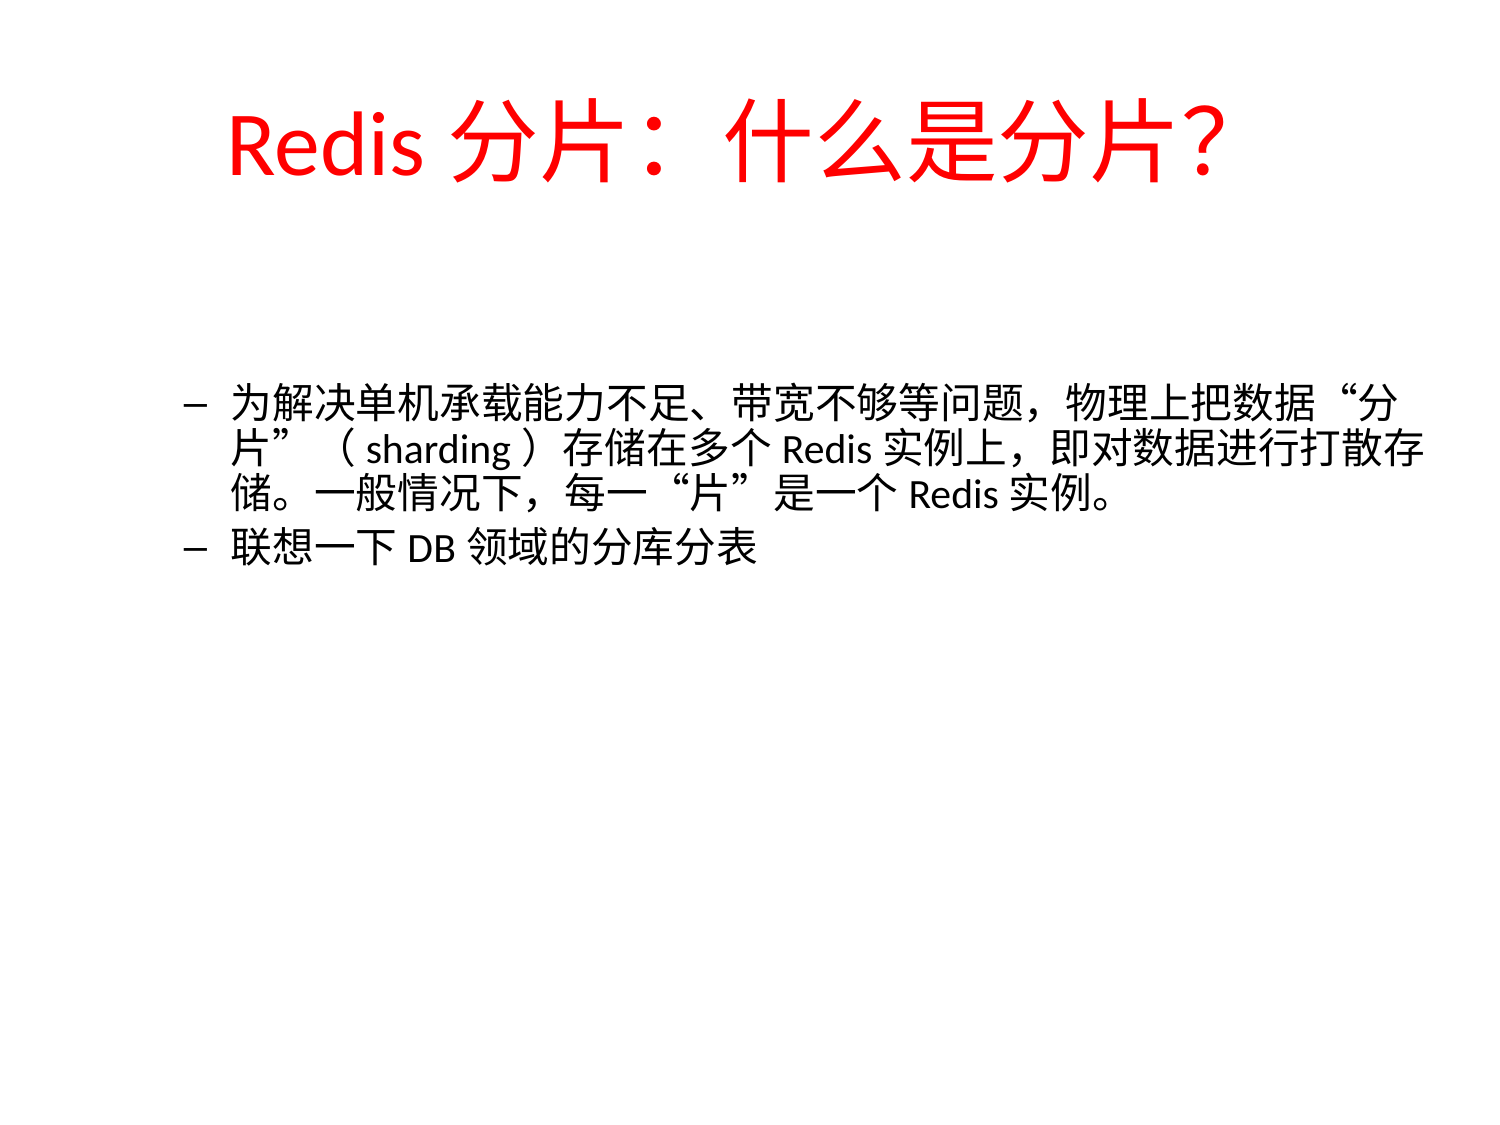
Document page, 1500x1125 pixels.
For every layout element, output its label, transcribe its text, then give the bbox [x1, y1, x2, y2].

text_box 为解决单机承载能力不足、带宽不够等问题，物理上把数据“分片”（sharding）存储在多个Redis实例上，即对数据进行打散存储。一般情况下，每一“片”是一个Redis实例。 联想一下DB领域的分库分表 [93, 375, 1444, 949]
title Redis分片：什么是分片？ [75, 45, 1425, 233]
